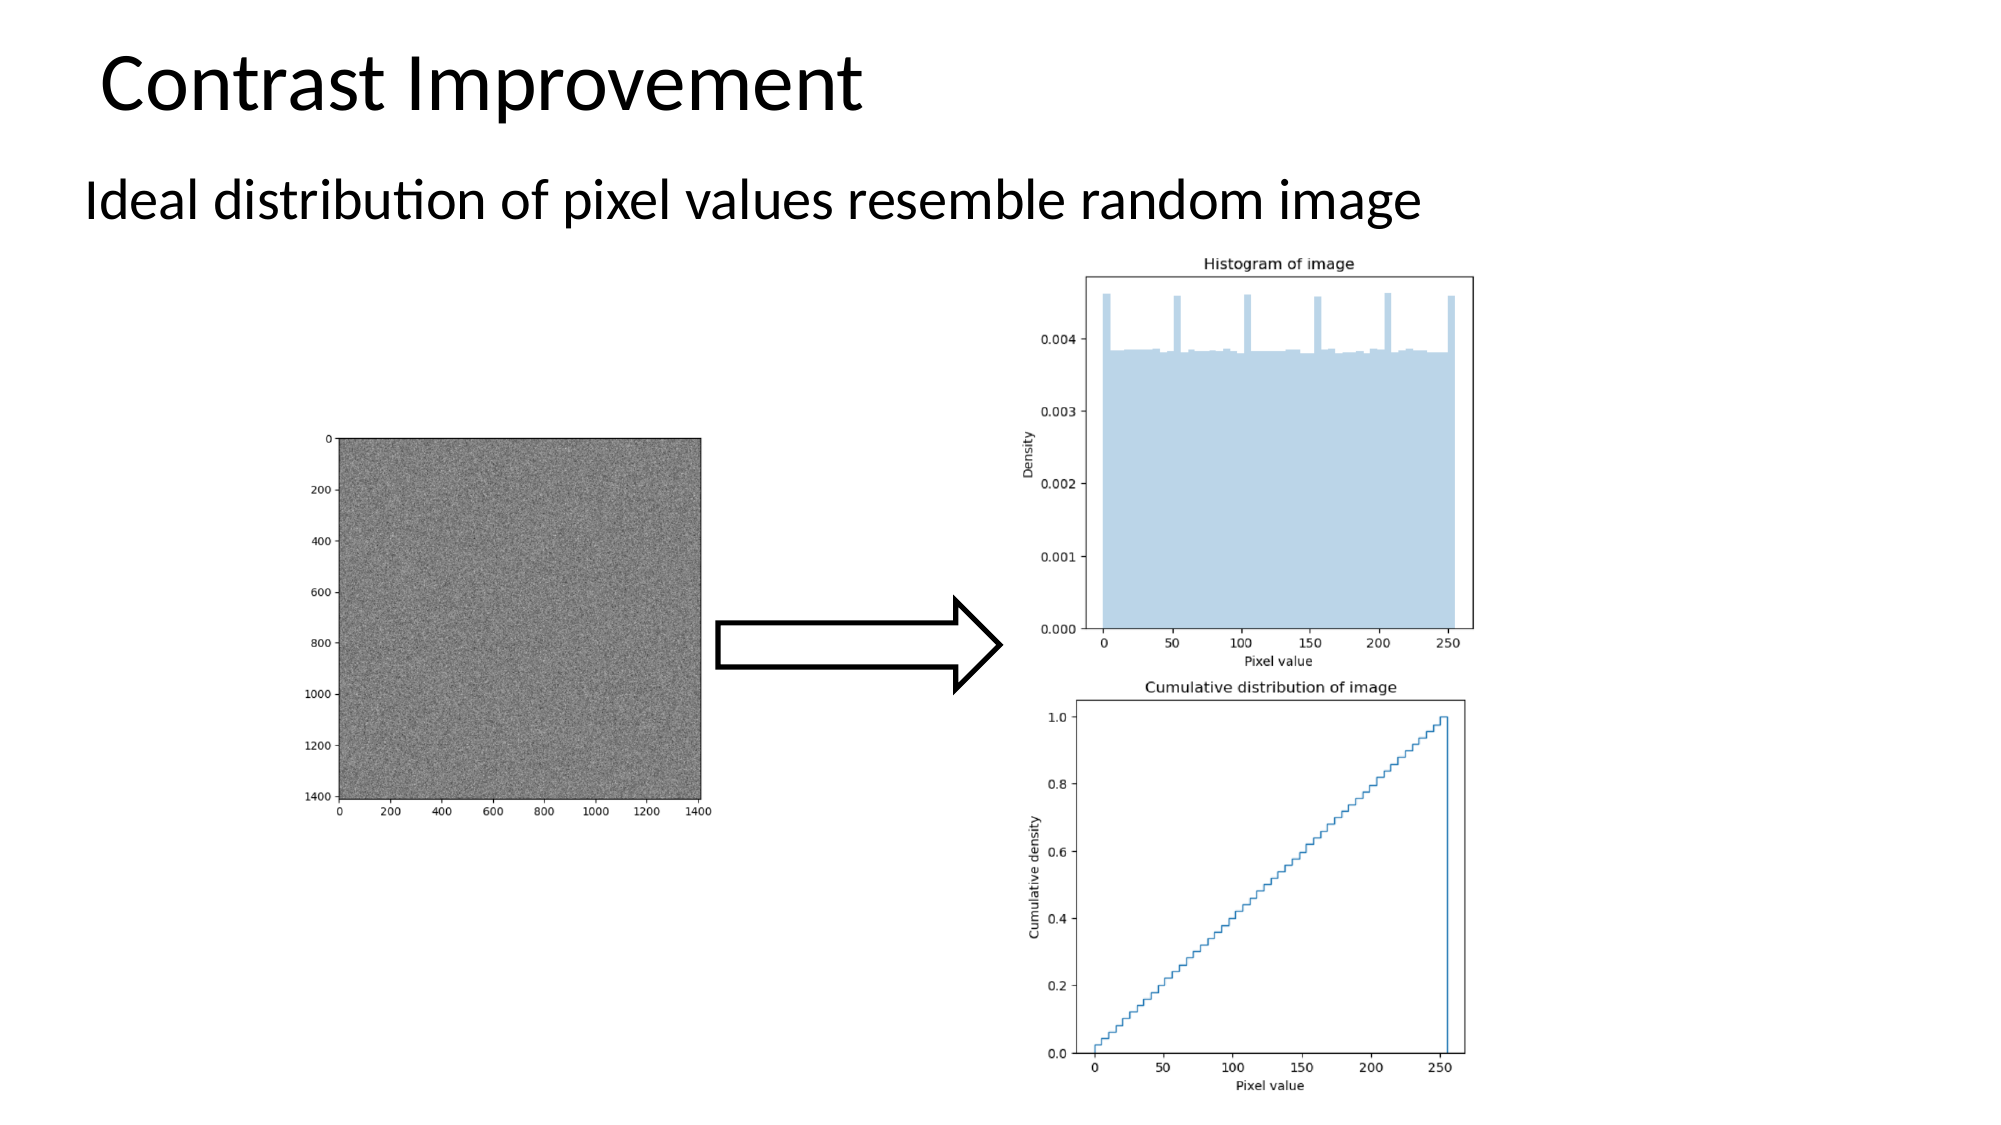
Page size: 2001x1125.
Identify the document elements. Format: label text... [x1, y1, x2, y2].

title Contrast Improvement [85, 25, 1953, 141]
list Ideal distribution of pixel values resemble random image [69, 161, 1924, 270]
picture [301, 431, 719, 823]
picture [1024, 675, 1477, 1098]
text_box [719, 598, 1002, 692]
picture [1015, 250, 1477, 673]
